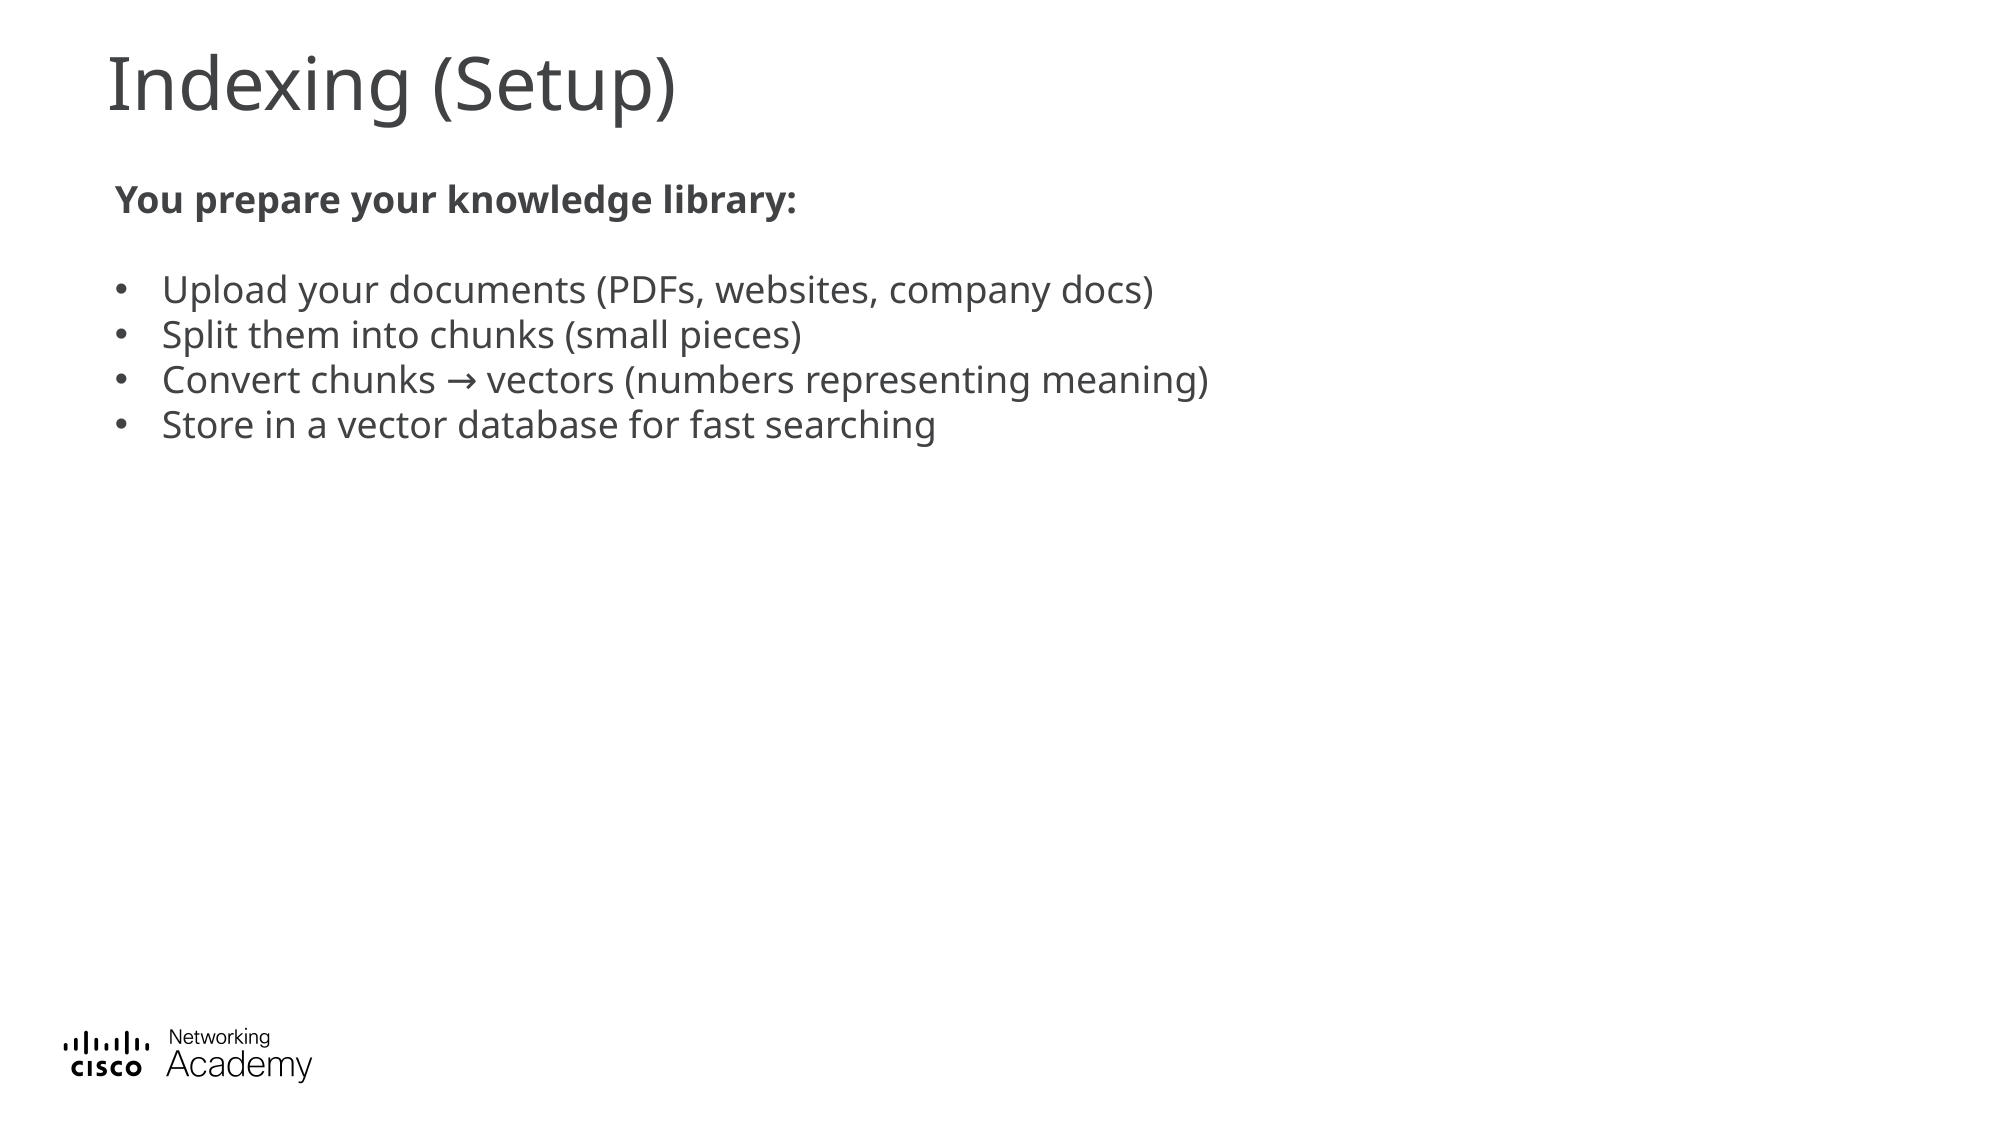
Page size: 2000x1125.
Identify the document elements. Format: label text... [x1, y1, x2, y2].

picture [60, 1024, 316, 1087]
title Indexing (Setup) [99, 32, 1900, 146]
text_box You prepare your knowledge library: Upload your documents (PDFs, websites, company docs) Split them into chunks (small pieces) Convert chunks → vectors (numbers representing meaning) Store in a vector database for fast searching [99, 168, 1510, 589]
